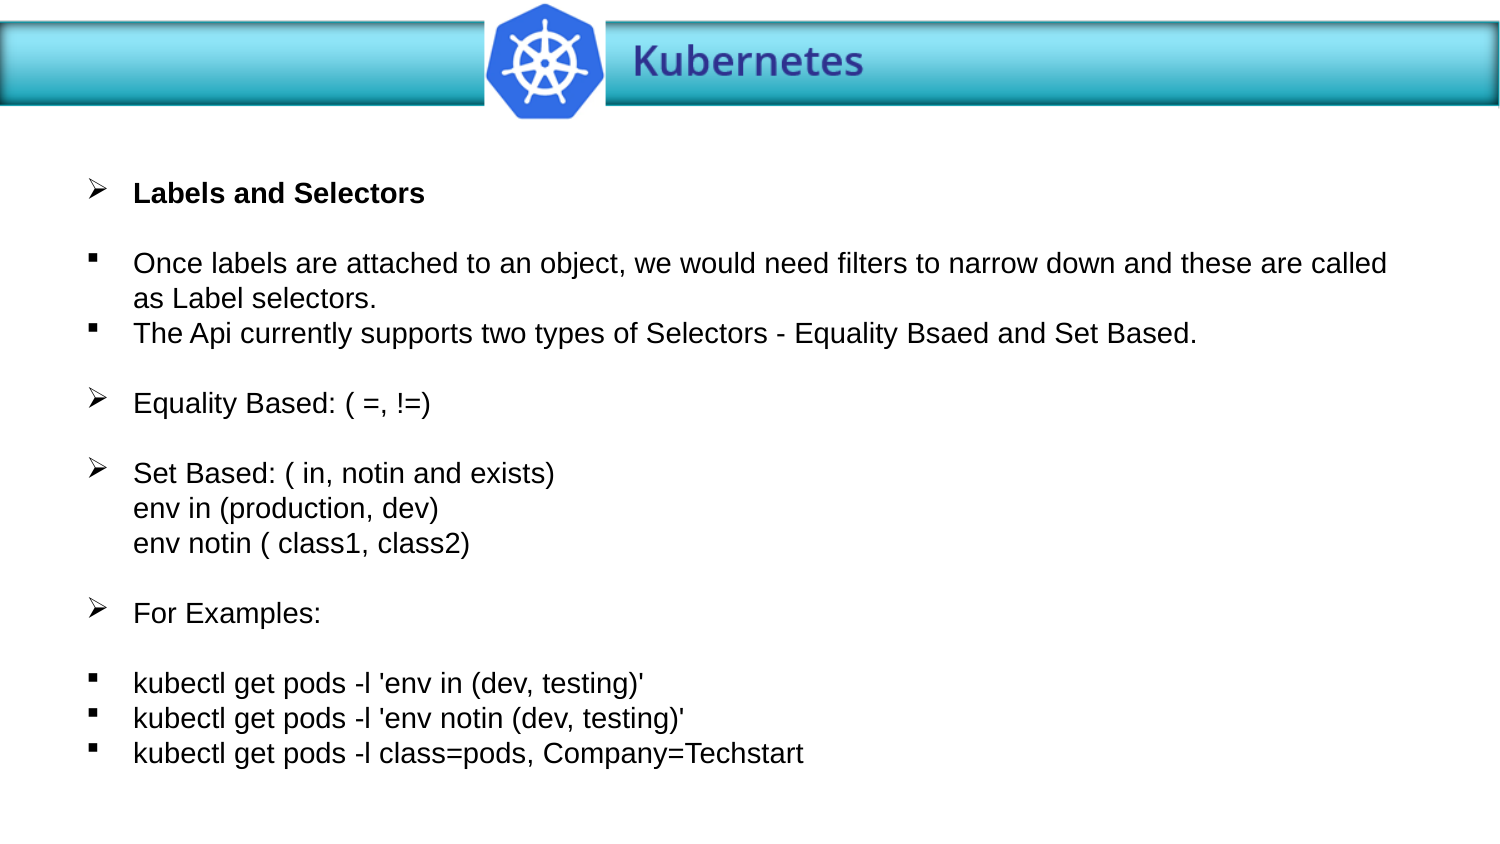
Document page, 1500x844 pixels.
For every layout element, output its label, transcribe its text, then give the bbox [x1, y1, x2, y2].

text_box Labels and Selectors Once labels are attached to an object, we would need filters to narrow down and these are called as Label selectors. The Api currently supports two types of Selectors - Equality Bsaed and Set Based. Equality Based: ( =, !=) Set Based: ( in, notin and exists) env in (production, dev) env notin ( class1, class2) For Examples: kubectl get pods -l 'env in (dev, testing)' kubectl get pods -l 'env notin (dev, testing)' kubectl get pods -l class=pods, Company=Techstart [71, 134, 1428, 777]
picture [0, 0, 1500, 126]
